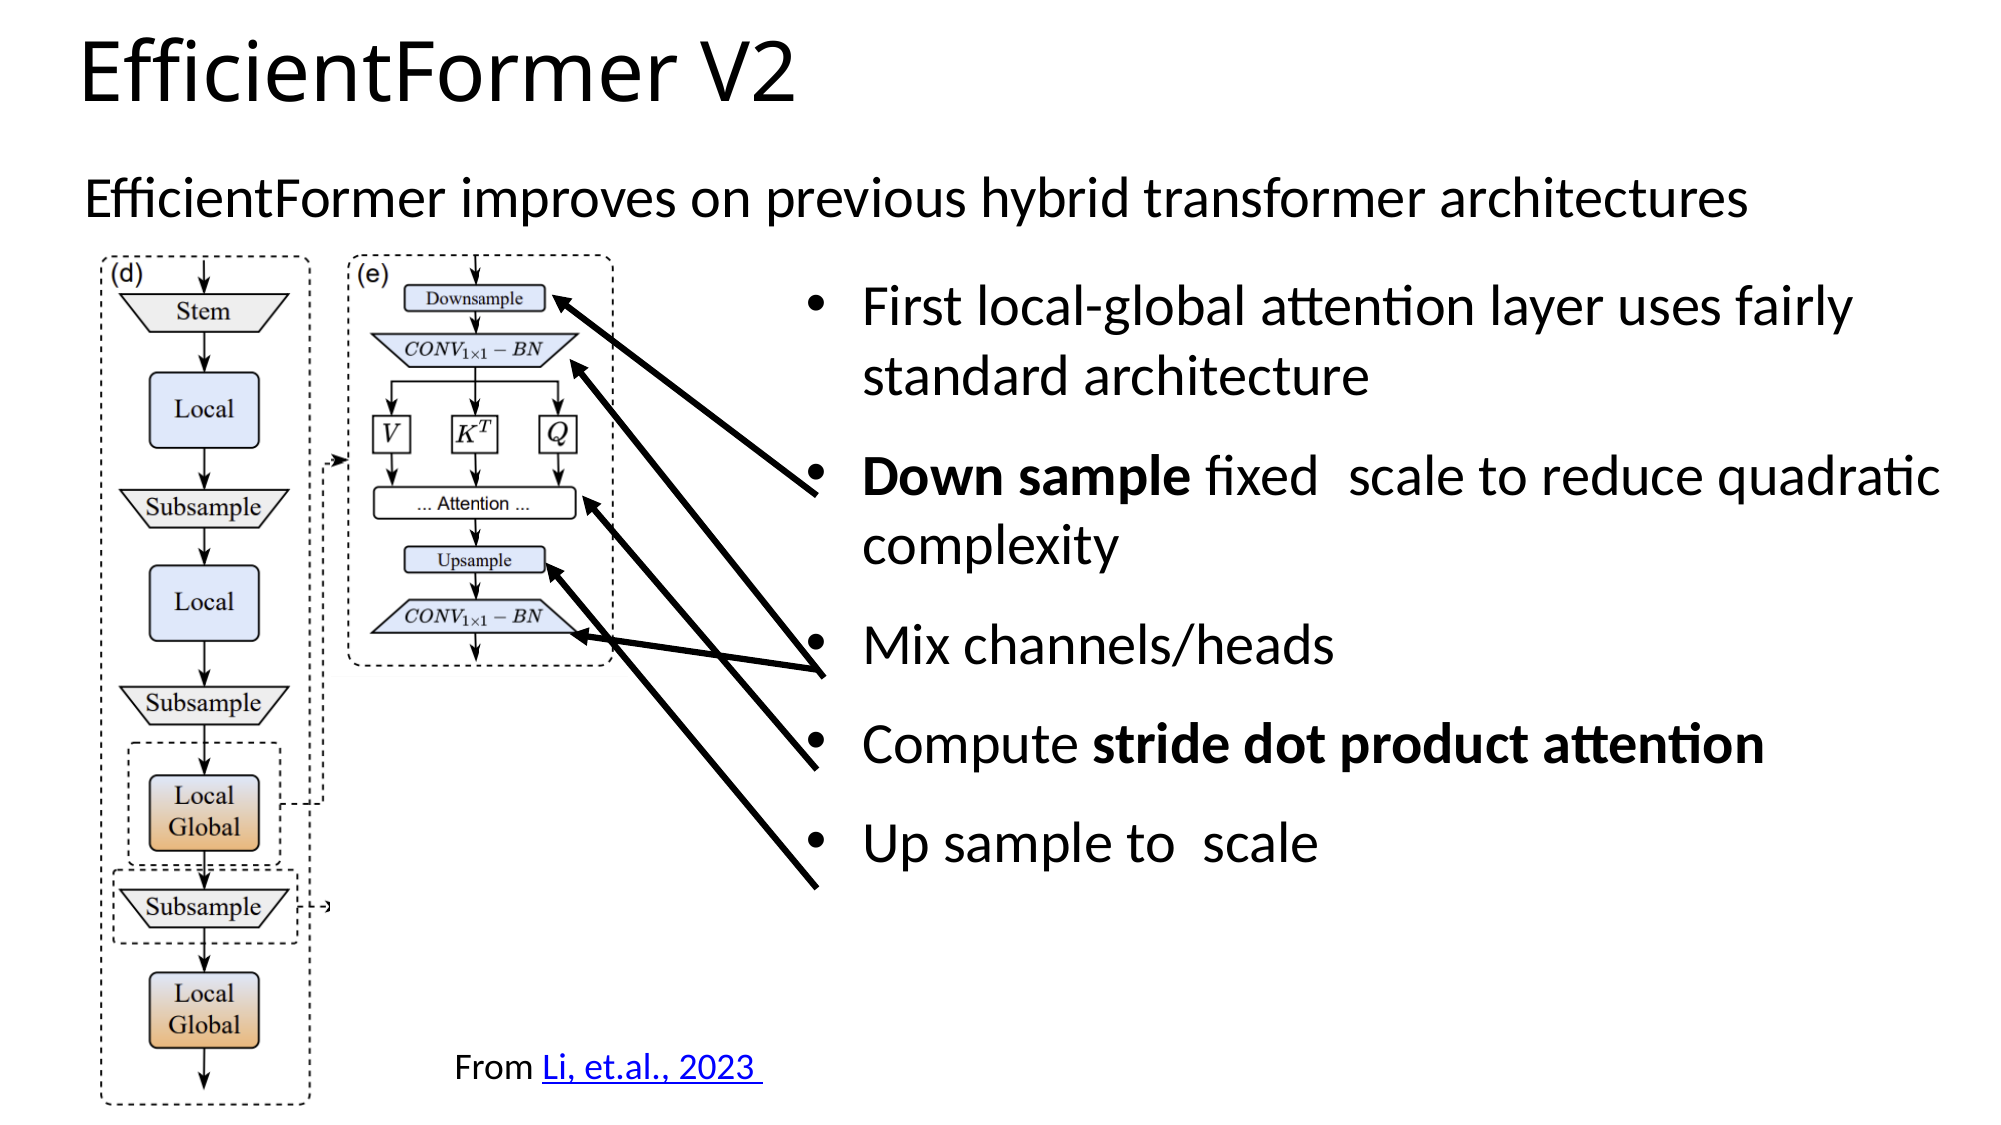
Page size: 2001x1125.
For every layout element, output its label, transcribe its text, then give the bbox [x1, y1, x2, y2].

title EfficientFormer V2 [62, 29, 1953, 134]
picture [94, 240, 330, 1115]
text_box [569, 633, 818, 670]
picture [331, 245, 629, 678]
list EfficientFormer improves on previous hybrid transformer architectures [69, 151, 1960, 255]
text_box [551, 294, 818, 496]
text_box From Li, et.al., 2023 [439, 1034, 809, 1095]
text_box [569, 358, 825, 639]
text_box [545, 562, 818, 889]
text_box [581, 495, 818, 561]
